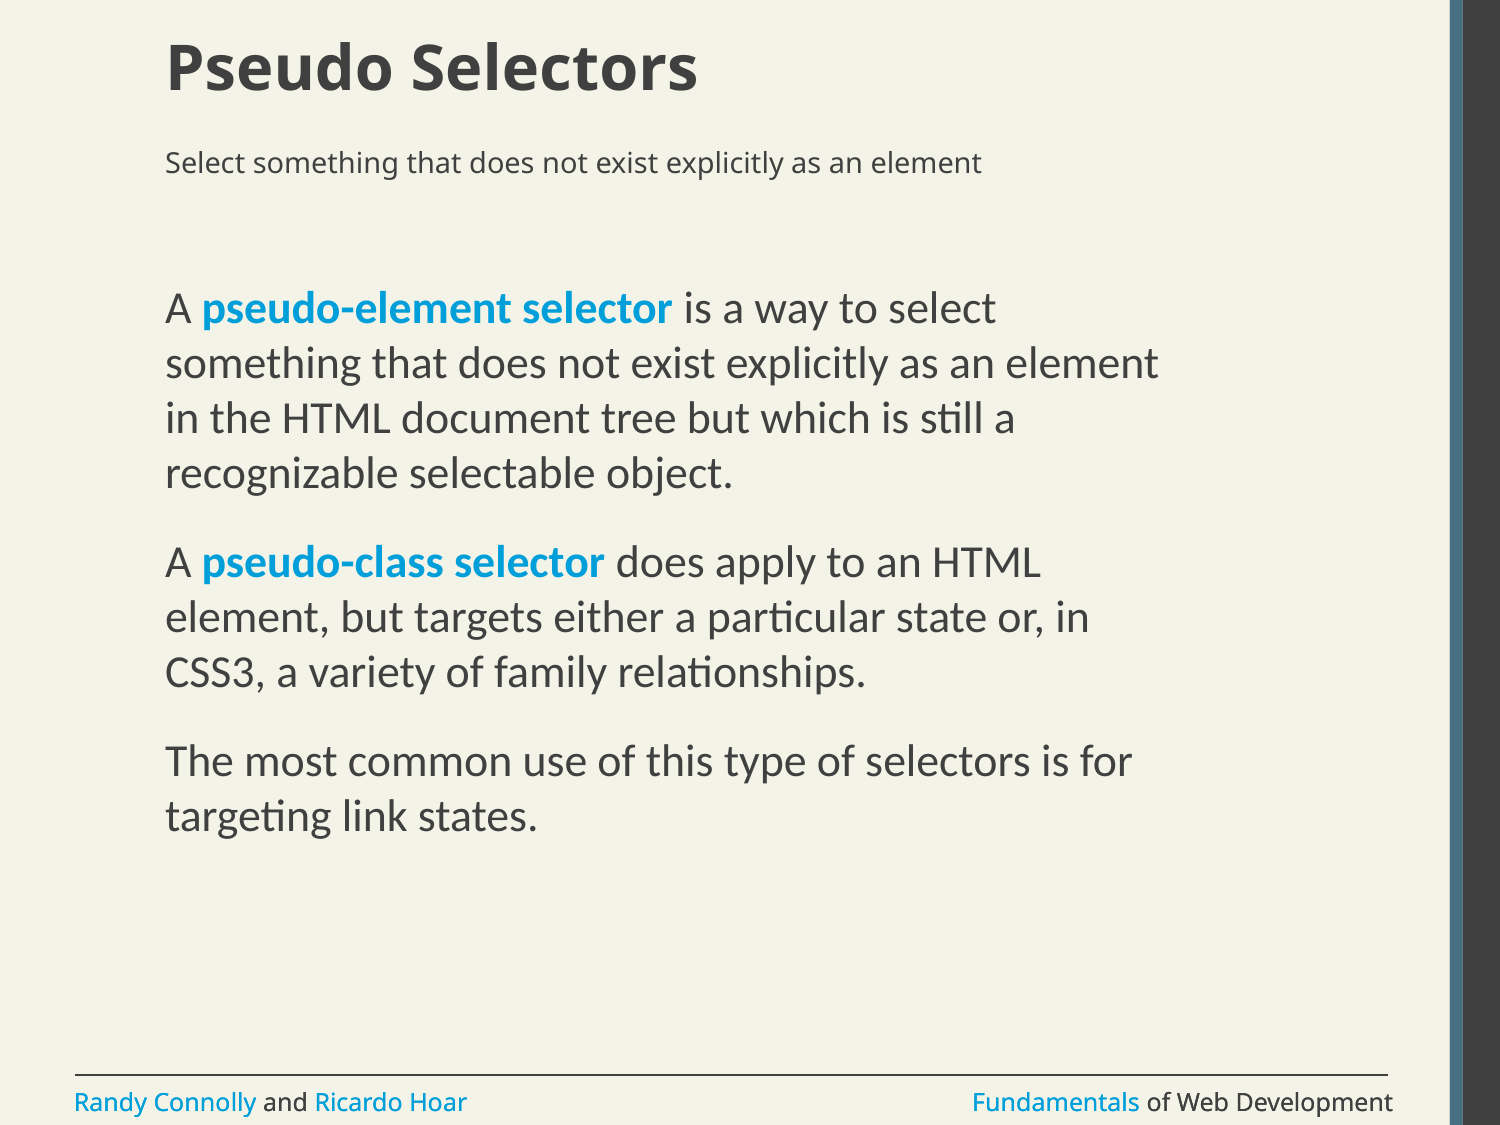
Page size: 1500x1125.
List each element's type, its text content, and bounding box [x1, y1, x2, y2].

list Select something that does not exist explicitly as an element [150, 137, 1200, 188]
list A pseudo-element selector is a way to select something that does not exist explicitly as an element in the HTML document tree but which is still a recognizable selectable object. A pseudo-class selector does apply to an HTML element, but targets either a particular state or, in CSS3, a variety of family relationships. The most common use of this type of selectors is for targeting link states. [150, 270, 1200, 1013]
title Pseudo Selectors [150, 20, 1425, 188]
